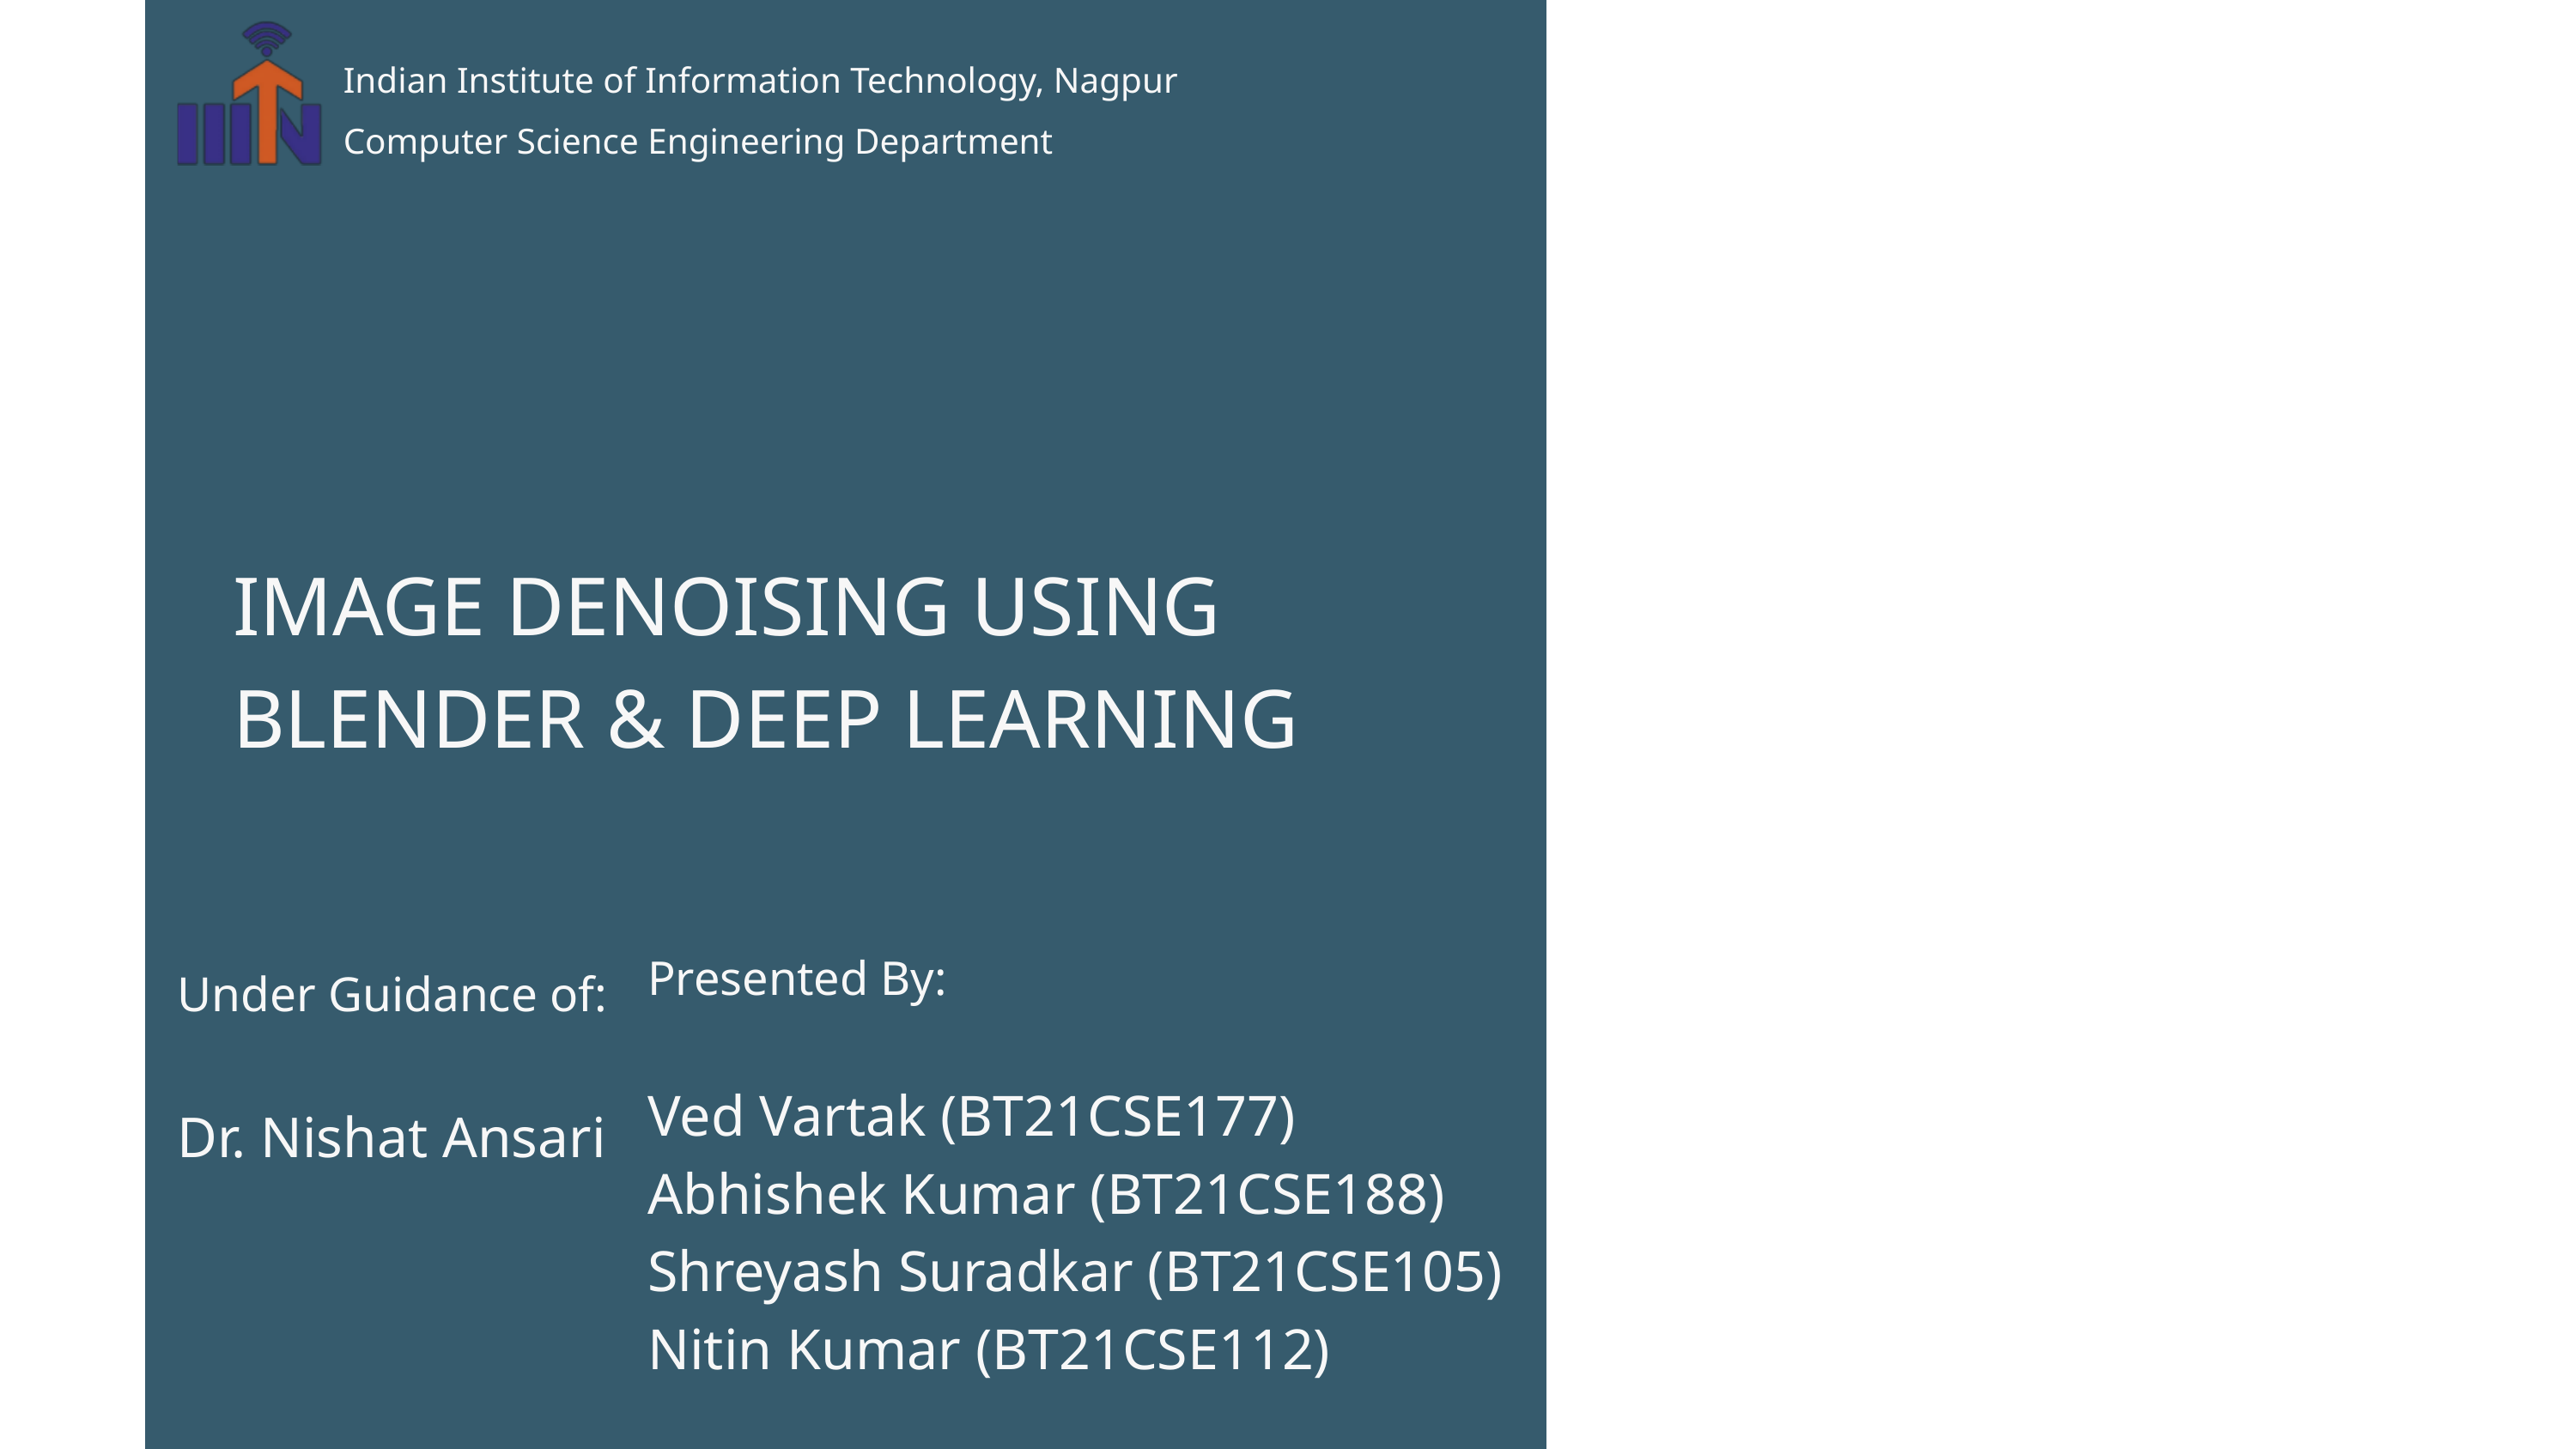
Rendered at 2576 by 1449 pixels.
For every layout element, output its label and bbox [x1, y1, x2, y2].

text_box [177, 20, 323, 167]
text_box [144, 0, 1546, 1449]
